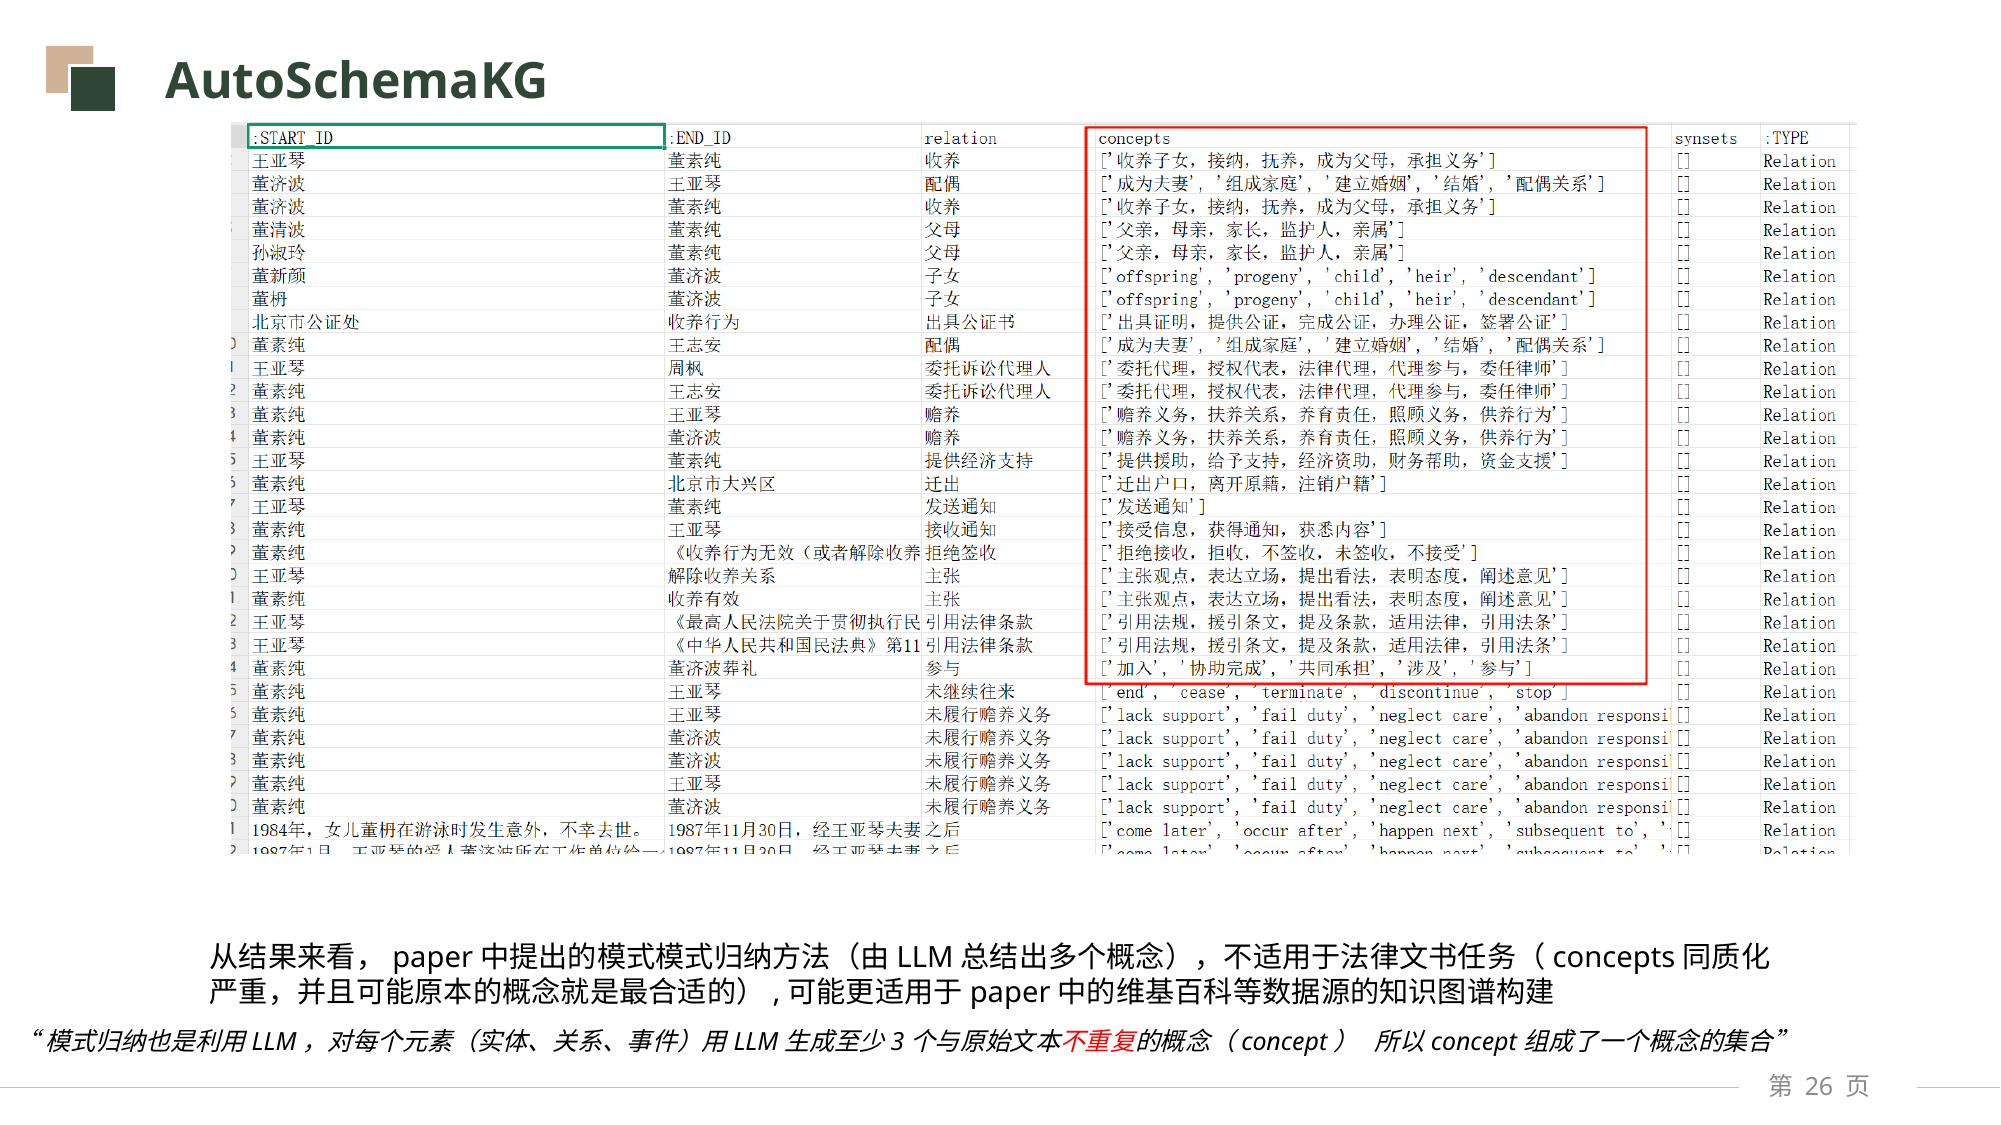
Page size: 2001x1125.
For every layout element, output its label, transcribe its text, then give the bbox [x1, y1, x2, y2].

picture [231, 122, 1857, 854]
slide_number 第 页 [1739, 1063, 1900, 1118]
text_box “模式归纳也是利用LLM，对每个元素（实体、关系、事件）用LLM生成至少3个与原始文本不重复的概念（concept） 所以concept组成了一个概念的集合” [0, 1017, 1933, 1063]
list AutoSchemaKG [150, 47, 1212, 132]
text_box 从结果来看，paper中提出的模式模式归纳方法（由LLM总结出多个概念），不适用于法律文书任务（concepts同质化严重，并且可能原本的概念就是最合适的）,可能更适用于paper中的维基百科等数据源的知识图谱构建 [195, 930, 1796, 1016]
